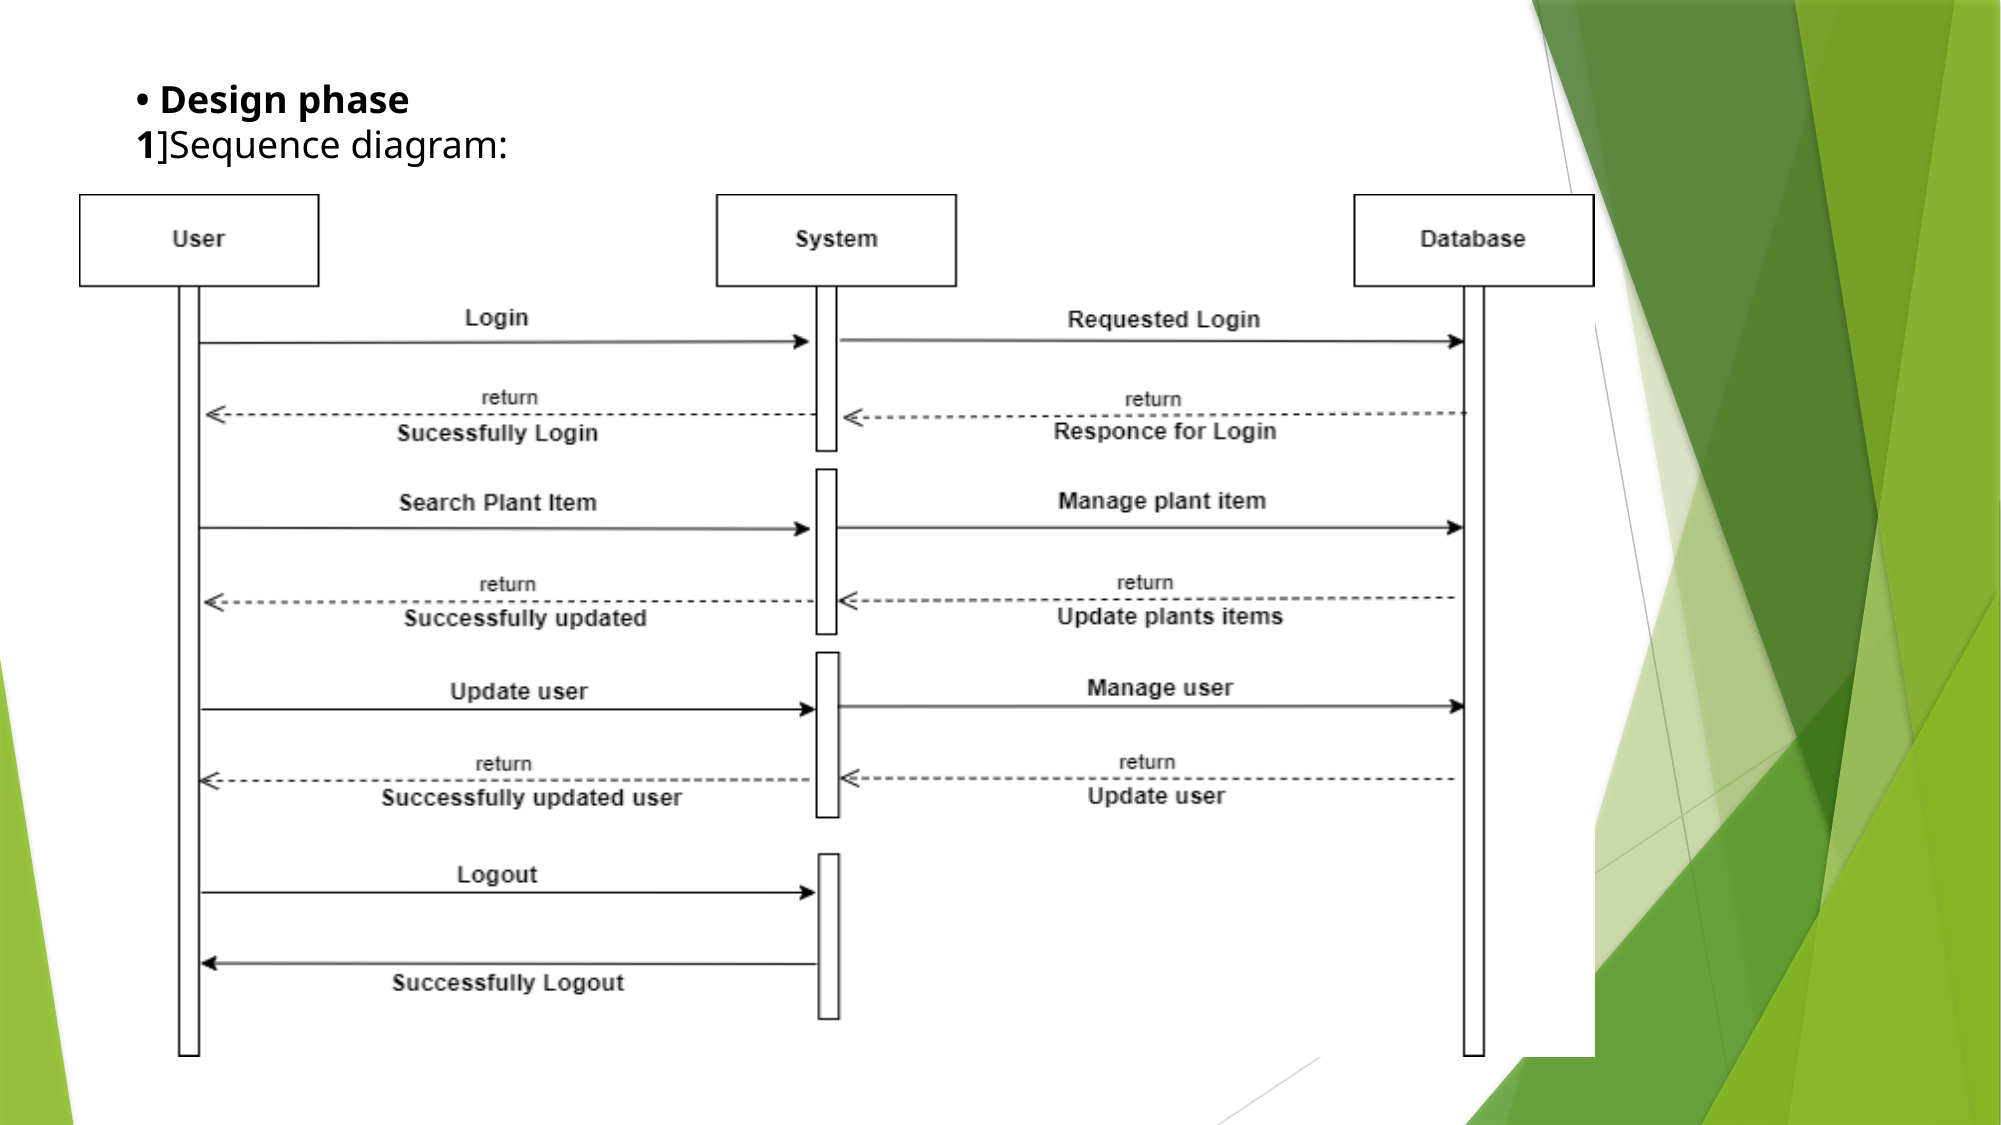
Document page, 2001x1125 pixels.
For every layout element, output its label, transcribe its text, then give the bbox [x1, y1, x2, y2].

picture [79, 193, 1596, 1057]
text_box • Design phase 1]Sequence diagram: [120, 68, 692, 174]
